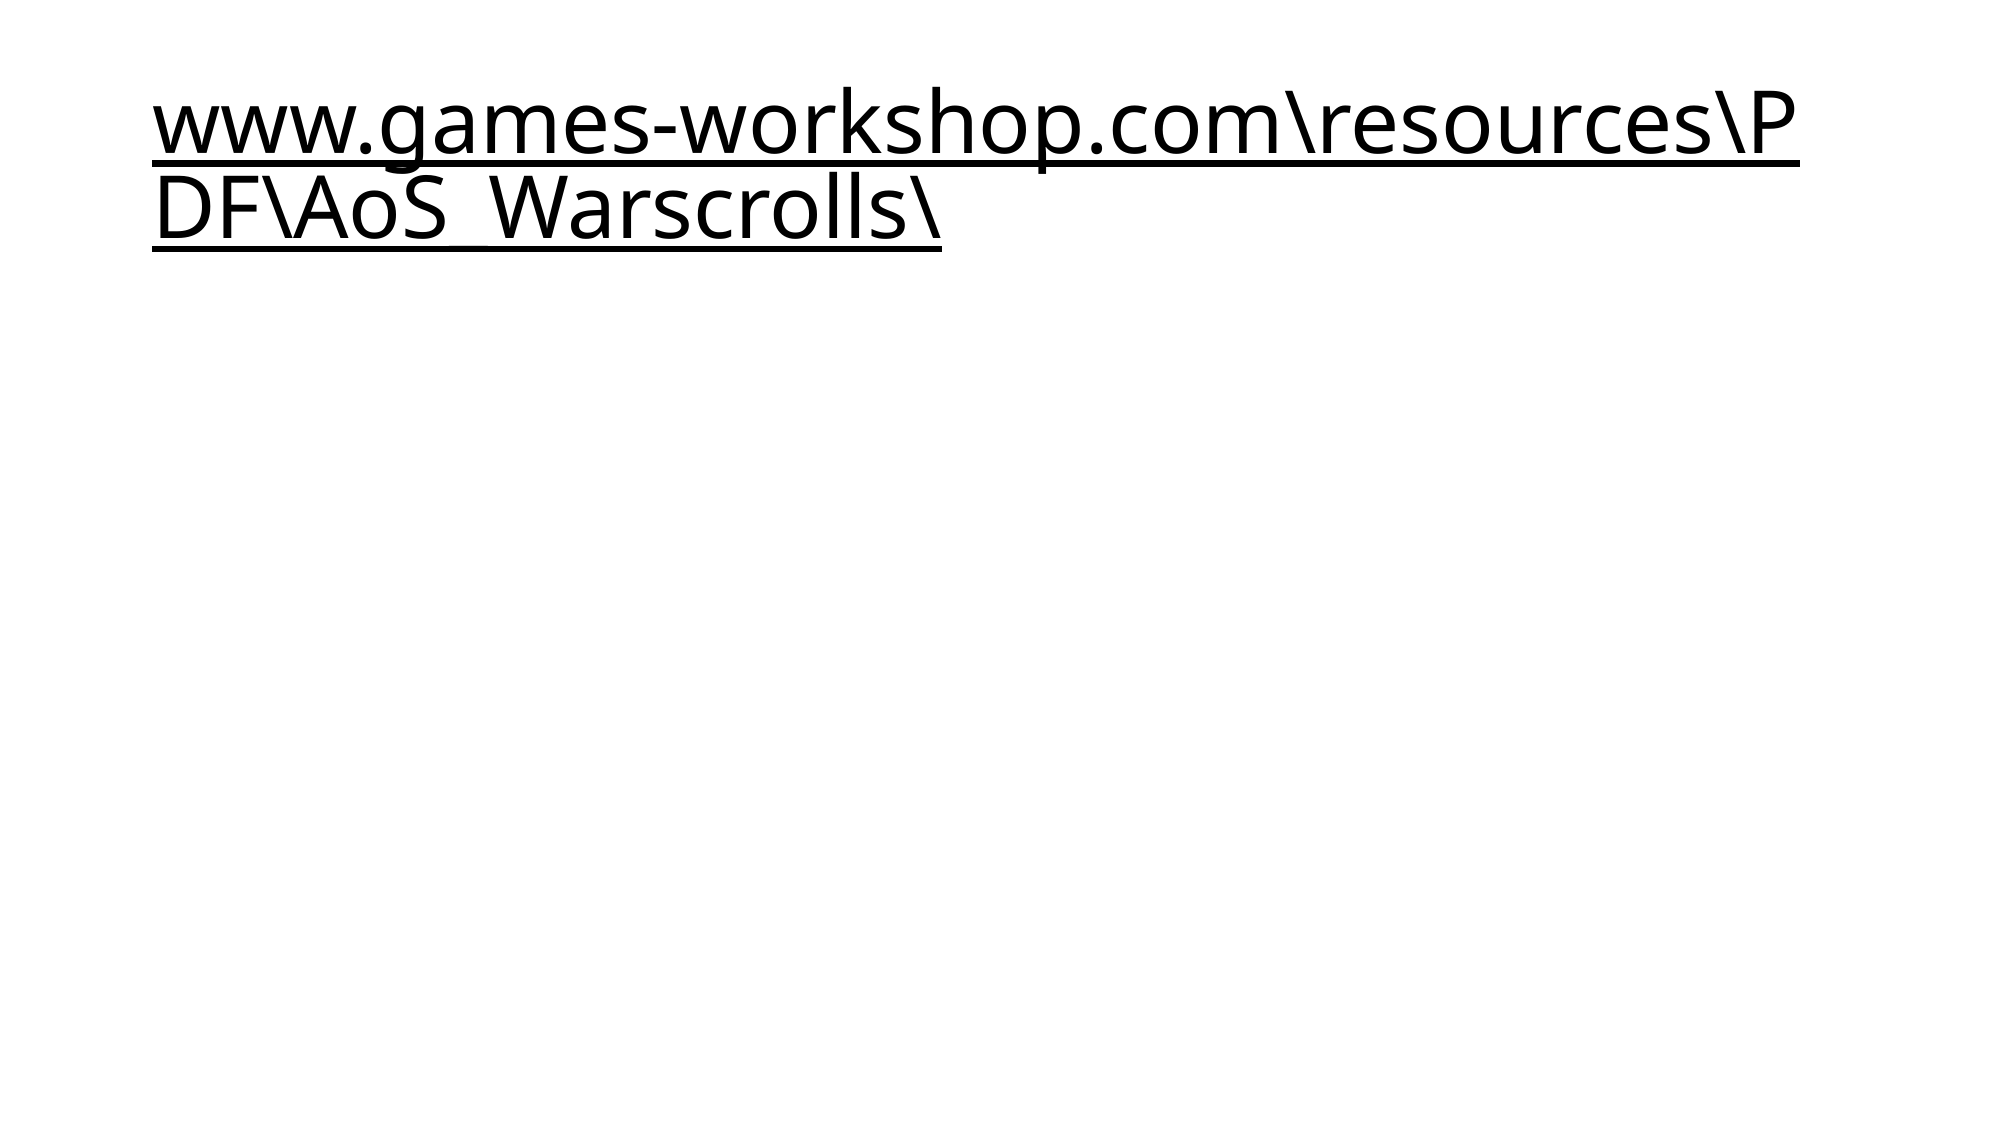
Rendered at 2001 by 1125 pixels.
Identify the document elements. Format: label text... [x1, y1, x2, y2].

title www.games-workshop.com\resources\PDF\AoS_Warscrolls\ [137, 59, 1863, 278]
